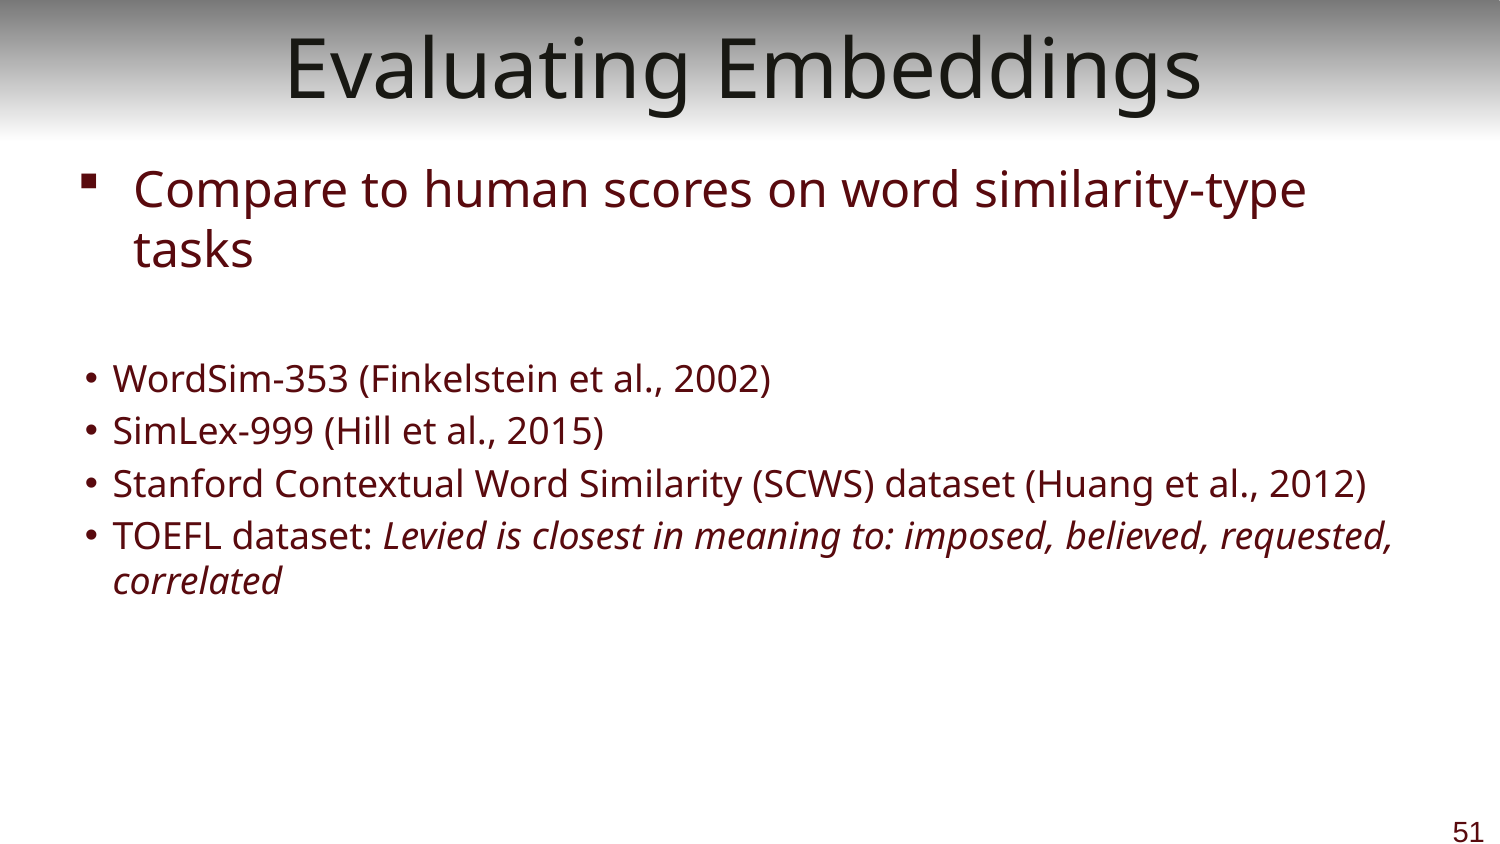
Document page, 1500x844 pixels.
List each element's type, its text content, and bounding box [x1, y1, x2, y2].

list Compare to human scores on word similarity-type tasks WordSim-353 (Finkelstein et al., 2002) SimLex-999 (Hill et al., 2015) Stanford Contextual Word Similarity (SCWS) dataset (Huang et al., 2012) TOEFL dataset: Levied is closest in meaning to: imposed, believed, requested, correlated [62, 150, 1413, 797]
title Evaluating Embeddings [12, 0, 1475, 132]
slide_number 51 [1424, 806, 1500, 844]
